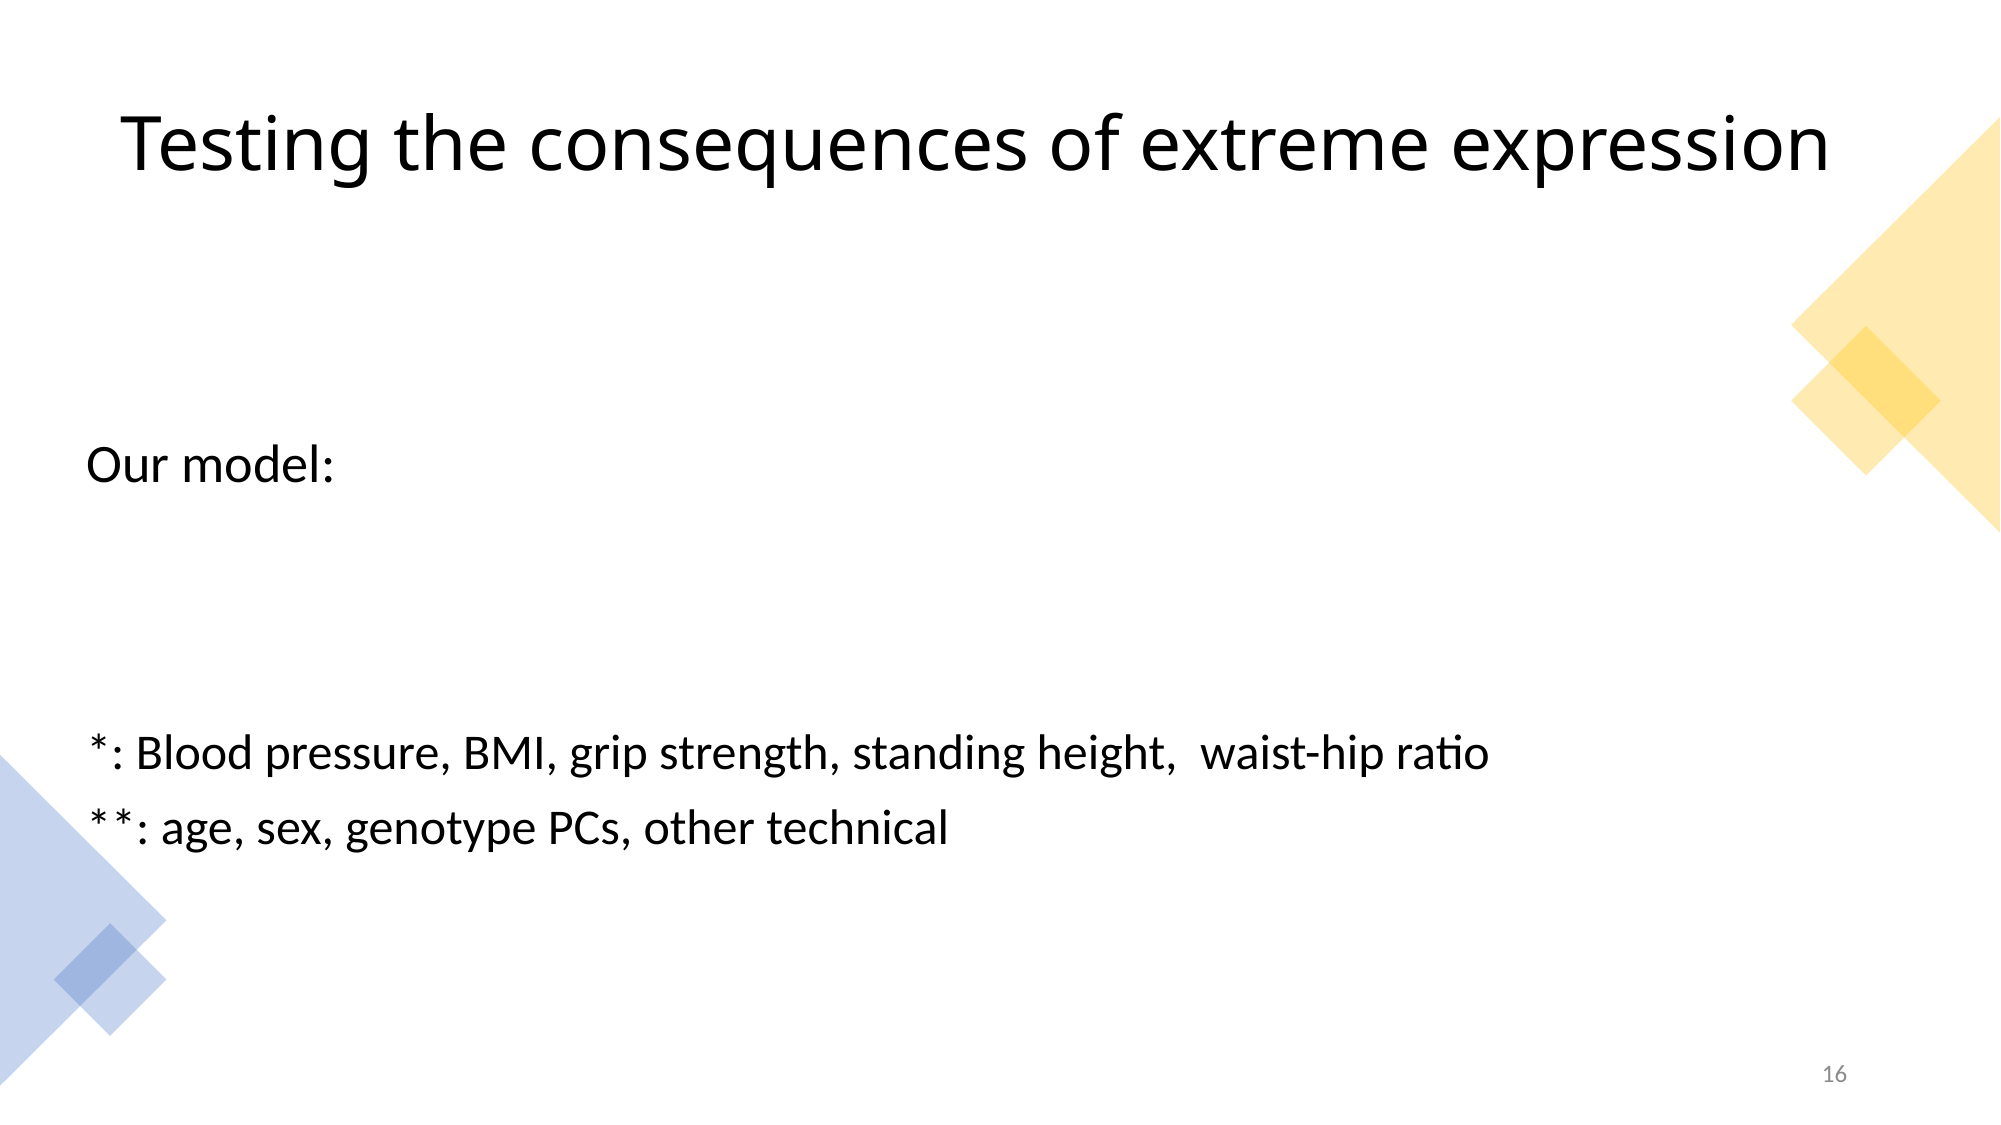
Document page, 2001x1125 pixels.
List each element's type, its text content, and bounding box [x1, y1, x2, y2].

text_box [0, 753, 168, 1088]
text_box [1789, 115, 2000, 535]
text_box [1789, 363, 1904, 477]
text_box [0, 0, 2000, 1125]
slide_number 16 [1412, 1042, 1863, 1103]
title Testing the consequences of extreme expression [105, 52, 1895, 240]
text_box [52, 921, 168, 1038]
